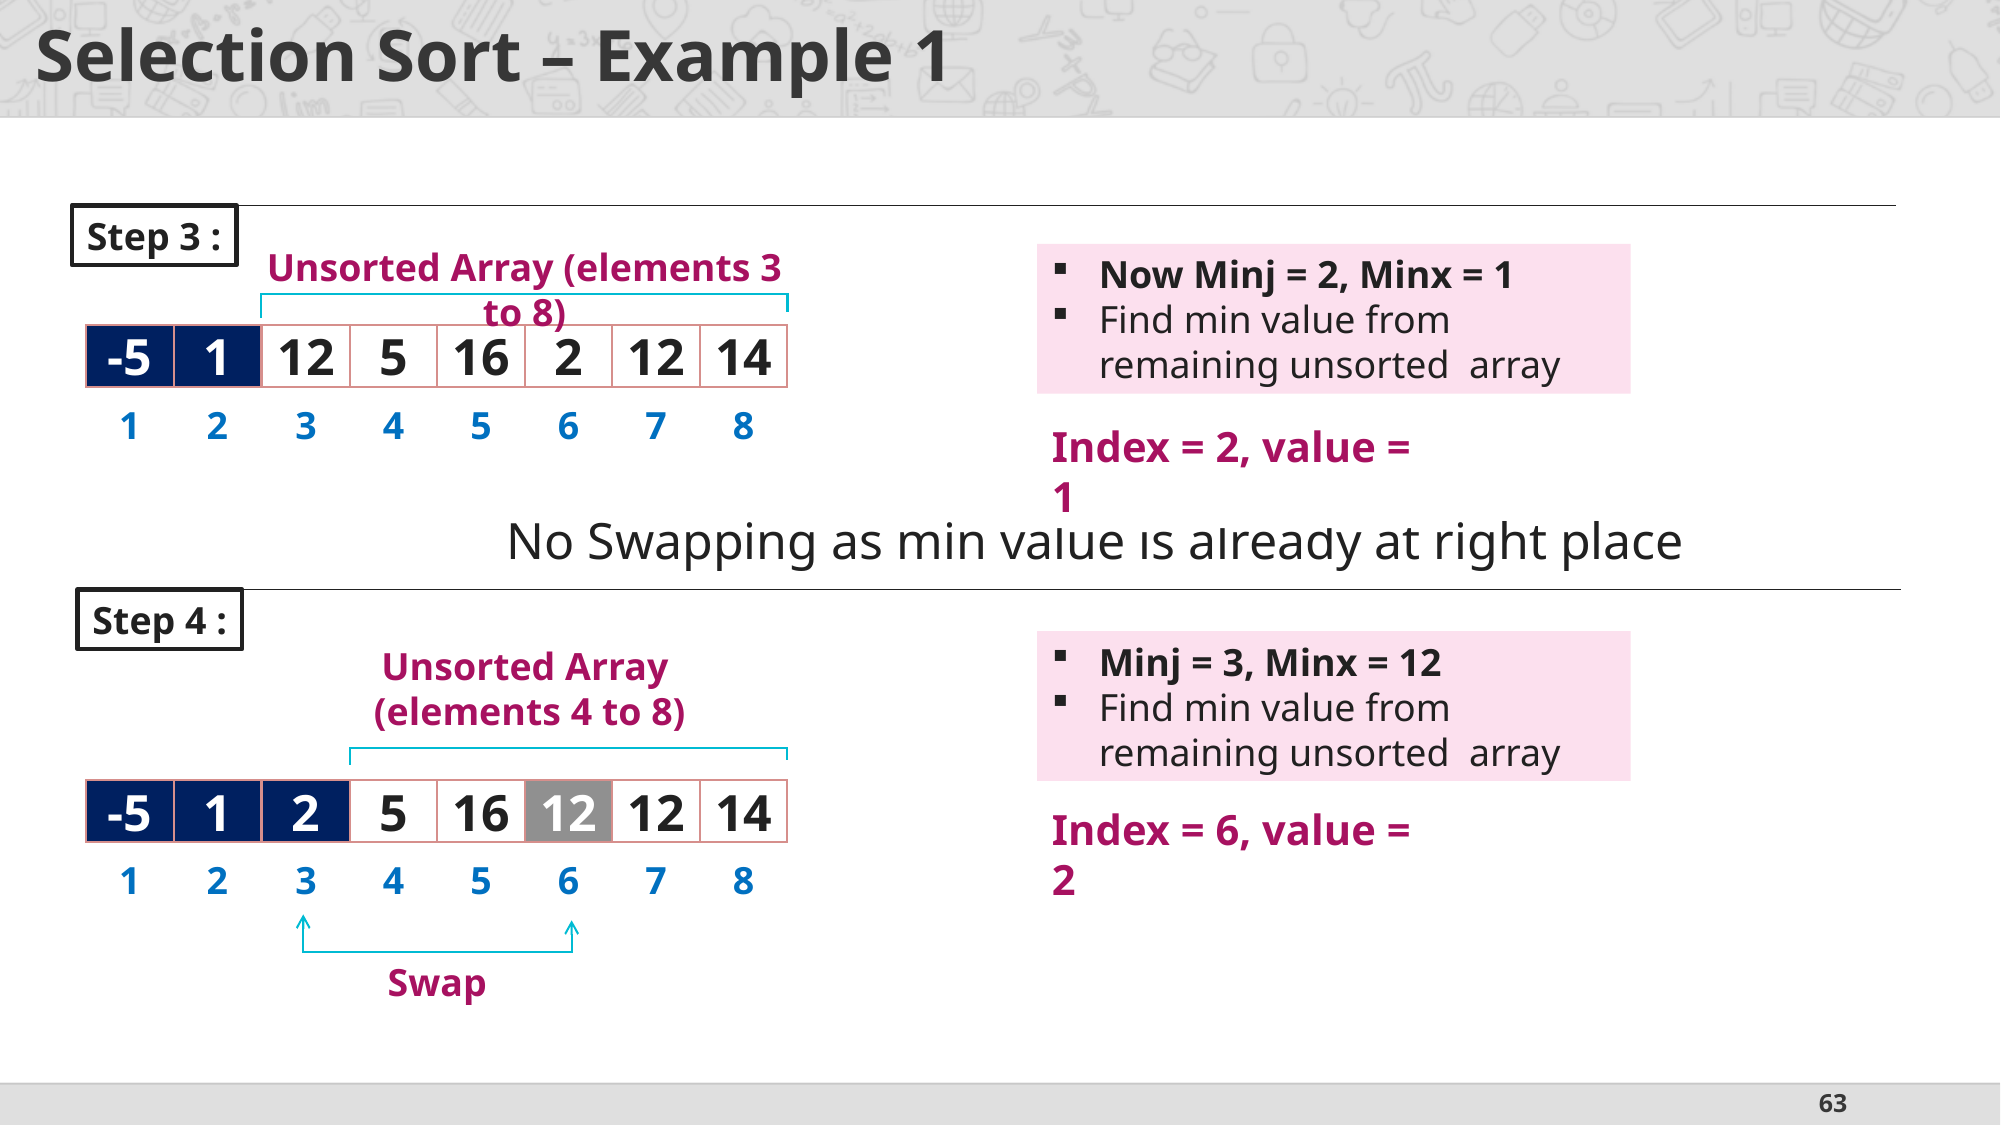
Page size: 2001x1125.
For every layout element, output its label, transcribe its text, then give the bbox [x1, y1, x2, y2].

text_box 4 [349, 847, 436, 911]
text_box 2 [173, 392, 261, 456]
text_box Step 4 : [77, 589, 242, 650]
text_box 14 [699, 341, 788, 388]
text_box 2 [524, 341, 611, 388]
text_box Swap [363, 951, 512, 1012]
text_box Index = 6, value = 2 [1037, 796, 1431, 912]
text_box 12 [262, 341, 349, 388]
text_box Unsorted Array (elements 4 to 8) [248, 635, 812, 741]
text_box [349, 747, 788, 765]
text_box 1 [173, 779, 261, 843]
text_box 16 [436, 779, 524, 843]
text_box No Swapping as min value is already at right place [491, 501, 1713, 577]
text_box Now Minj = 2, Minx = 1 Find min value from remaining unsorted array [1037, 243, 1631, 394]
text_box 2 [173, 847, 261, 911]
text_box 6 [524, 847, 611, 911]
text_box 5 [436, 392, 524, 456]
text_box 7 [611, 847, 699, 911]
text_box [295, 914, 579, 953]
text_box 5 [349, 341, 436, 388]
text_box -5 [85, 324, 173, 388]
text_box 1 [85, 847, 173, 911]
text_box 8 [699, 392, 788, 456]
text_box 4 [349, 392, 436, 456]
title Selection Sort – Example 1 [0, 0, 2000, 117]
text_box Index = 2, value = 1 [1037, 413, 1431, 529]
text_box Minj = 3, Minx = 12 Find min value from remaining unsorted array [1037, 631, 1631, 781]
text_box 1 [173, 324, 262, 388]
text_box 14 [699, 779, 788, 843]
text_box 8 [699, 847, 788, 911]
text_box 1 [85, 392, 173, 456]
text_box 5 [436, 847, 524, 911]
text_box -5 [85, 779, 173, 843]
text_box 12 [524, 779, 613, 843]
text_box 5 [351, 779, 436, 843]
text_box 6 [524, 392, 611, 456]
text_box 7 [611, 392, 699, 456]
text_box 12 [611, 341, 699, 388]
text_box 16 [436, 341, 524, 388]
text_box 12 [613, 779, 699, 843]
text_box Step 3 : [72, 205, 237, 266]
text_box 2 [261, 779, 351, 843]
text_box Unsorted Array (elements 3 to 8) [243, 236, 806, 341]
text_box 3 [261, 392, 349, 456]
text_box 3 [261, 847, 349, 911]
